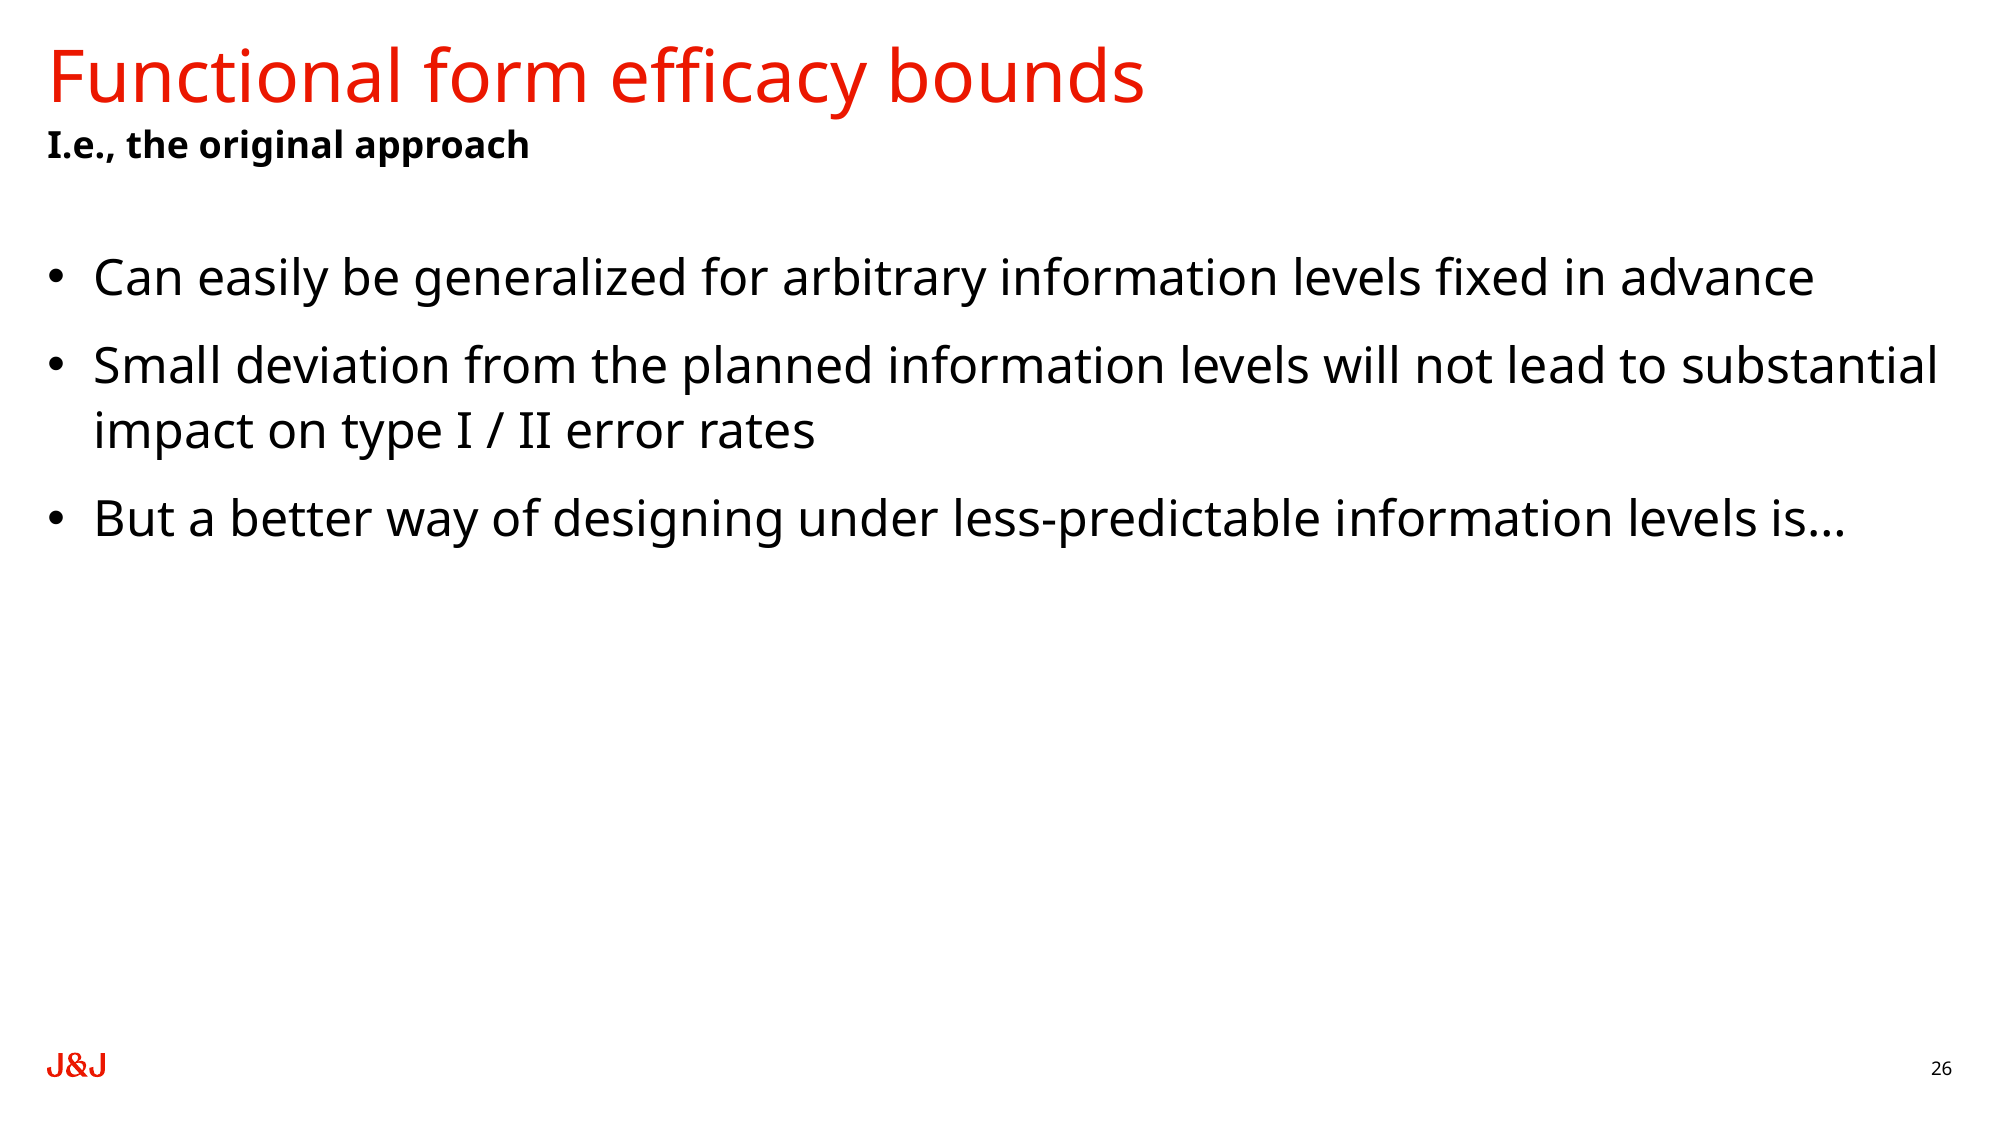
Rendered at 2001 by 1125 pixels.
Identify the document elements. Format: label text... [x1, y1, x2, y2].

title Functional form efficacy bounds [47, 43, 1952, 117]
list Can easily be generalized for arbitrary information levels fixed in advance Small deviation from the planned information levels will not lead to substantial impact on type I / II error rates But a better way of designing under less-predictable information levels is… [47, 239, 1952, 887]
subtitle I.e., the original approach [47, 117, 1952, 166]
slide_number 26 [1899, 1055, 1953, 1081]
